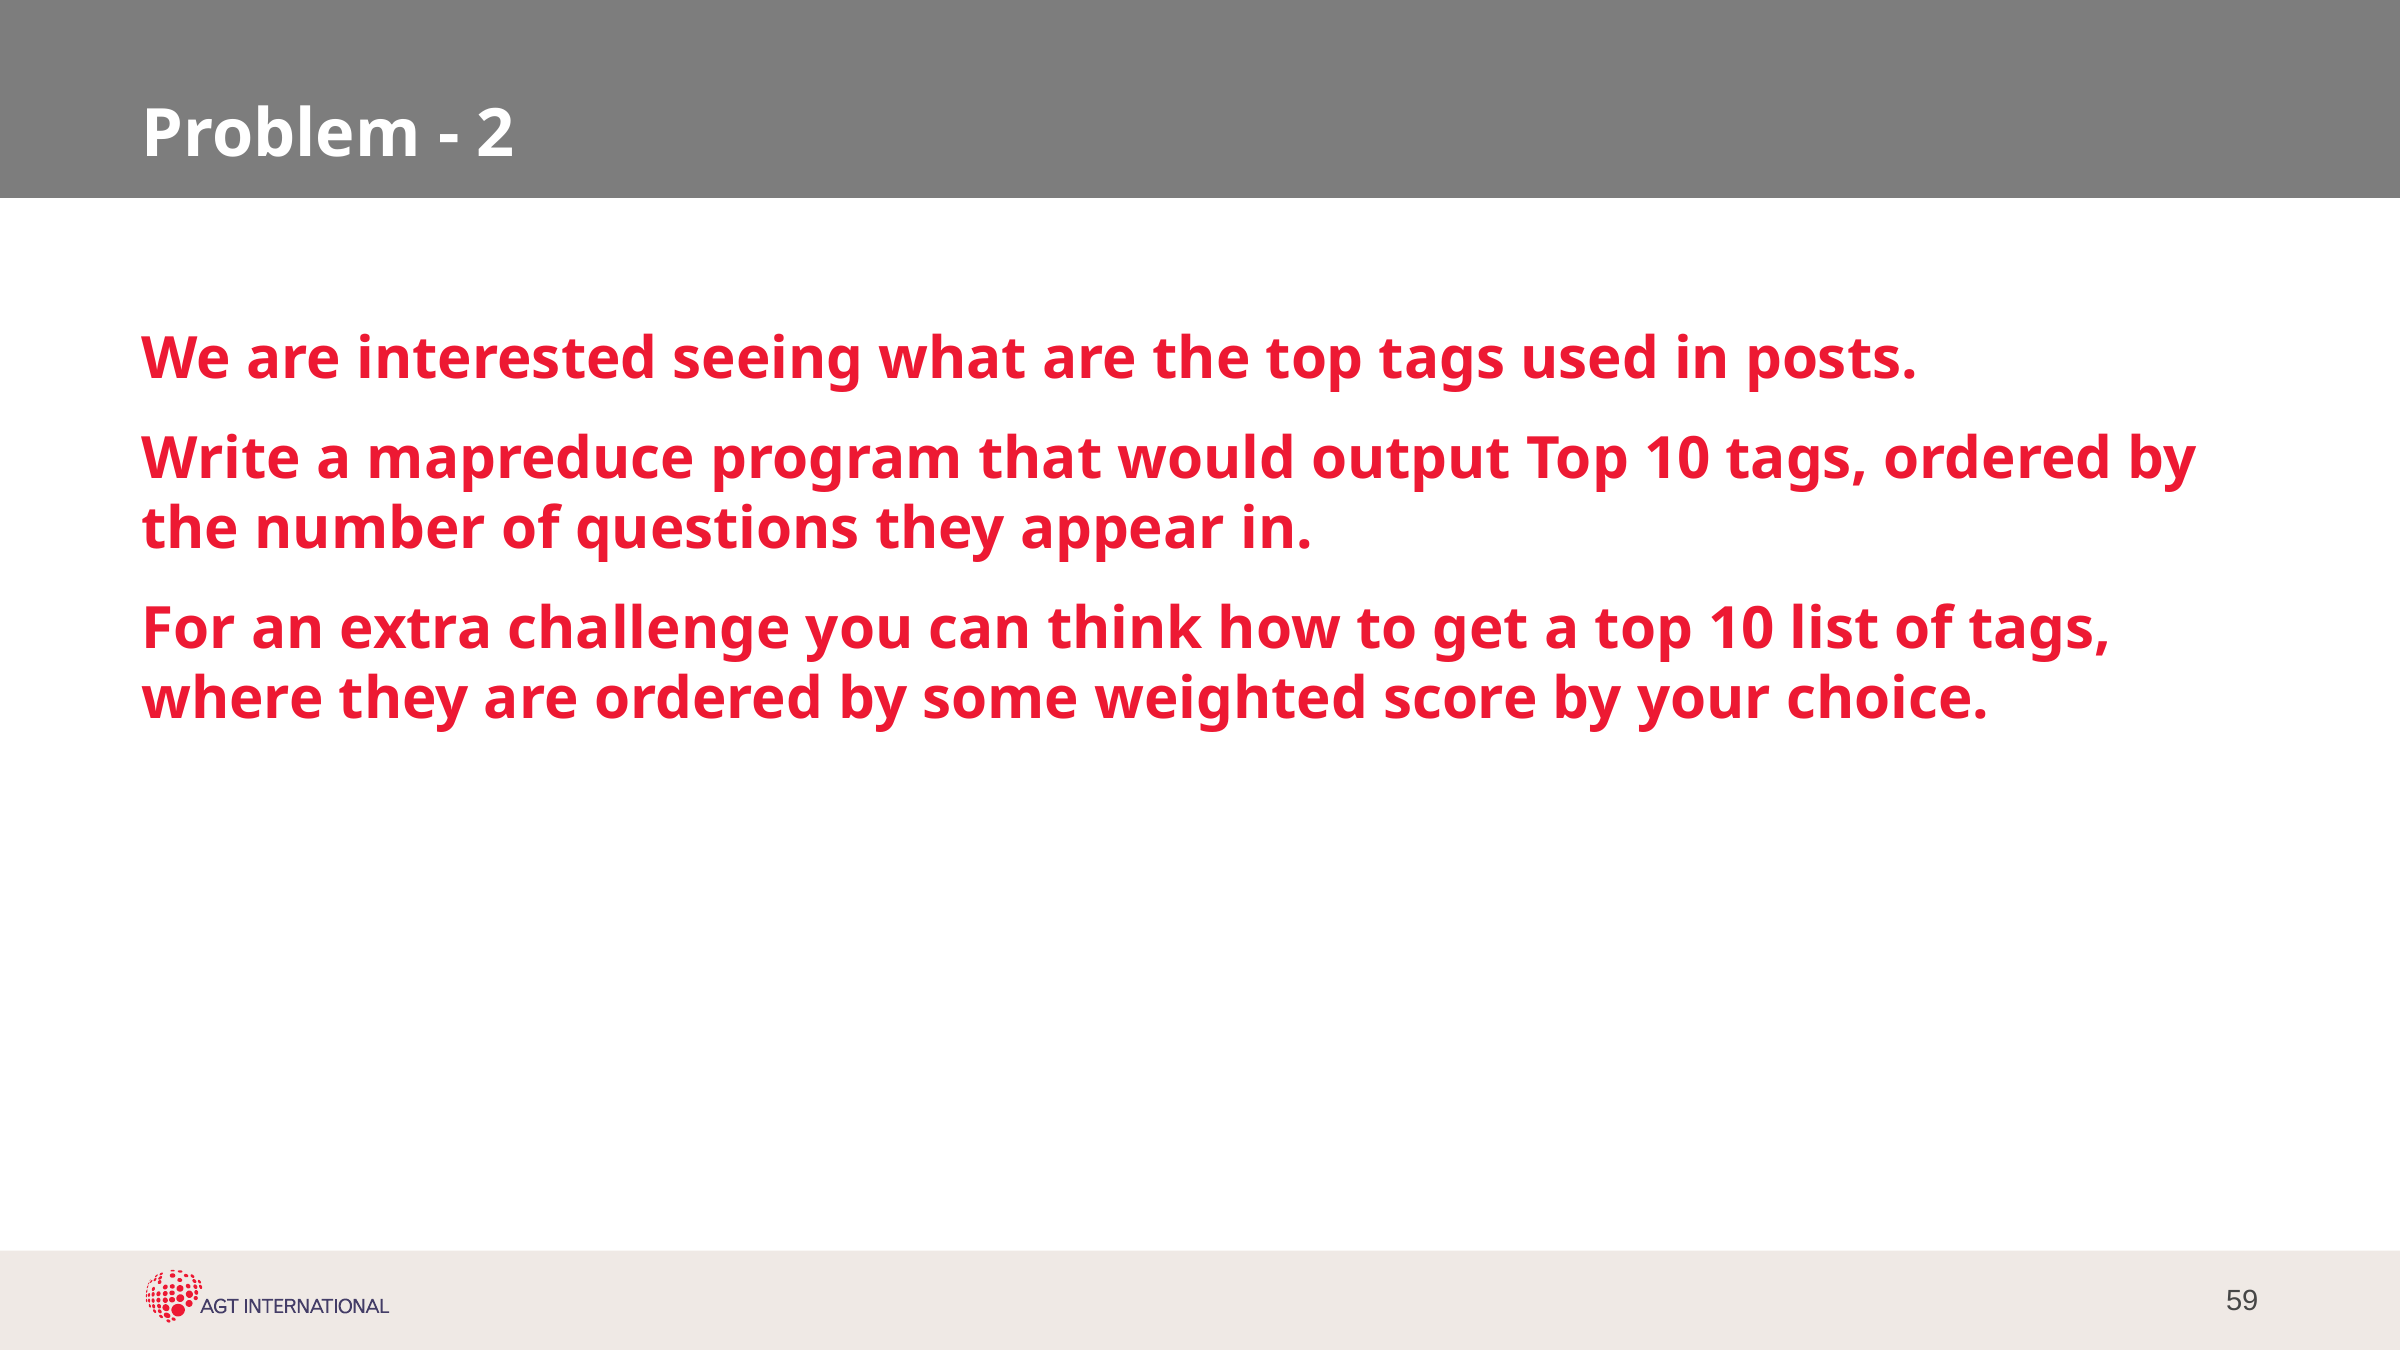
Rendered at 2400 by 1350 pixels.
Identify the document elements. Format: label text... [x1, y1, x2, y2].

list We are interested seeing what are the top tags used in posts. Write a mapreduce program that would output Top 10 tags, ordered by the number of questions they appear in. For an extra challenge you can think how to get a top 10 list of tags, where they are ordered by some weighted score by your choice. [120, 309, 2249, 1181]
title Problem - 2 [120, 69, 2253, 180]
